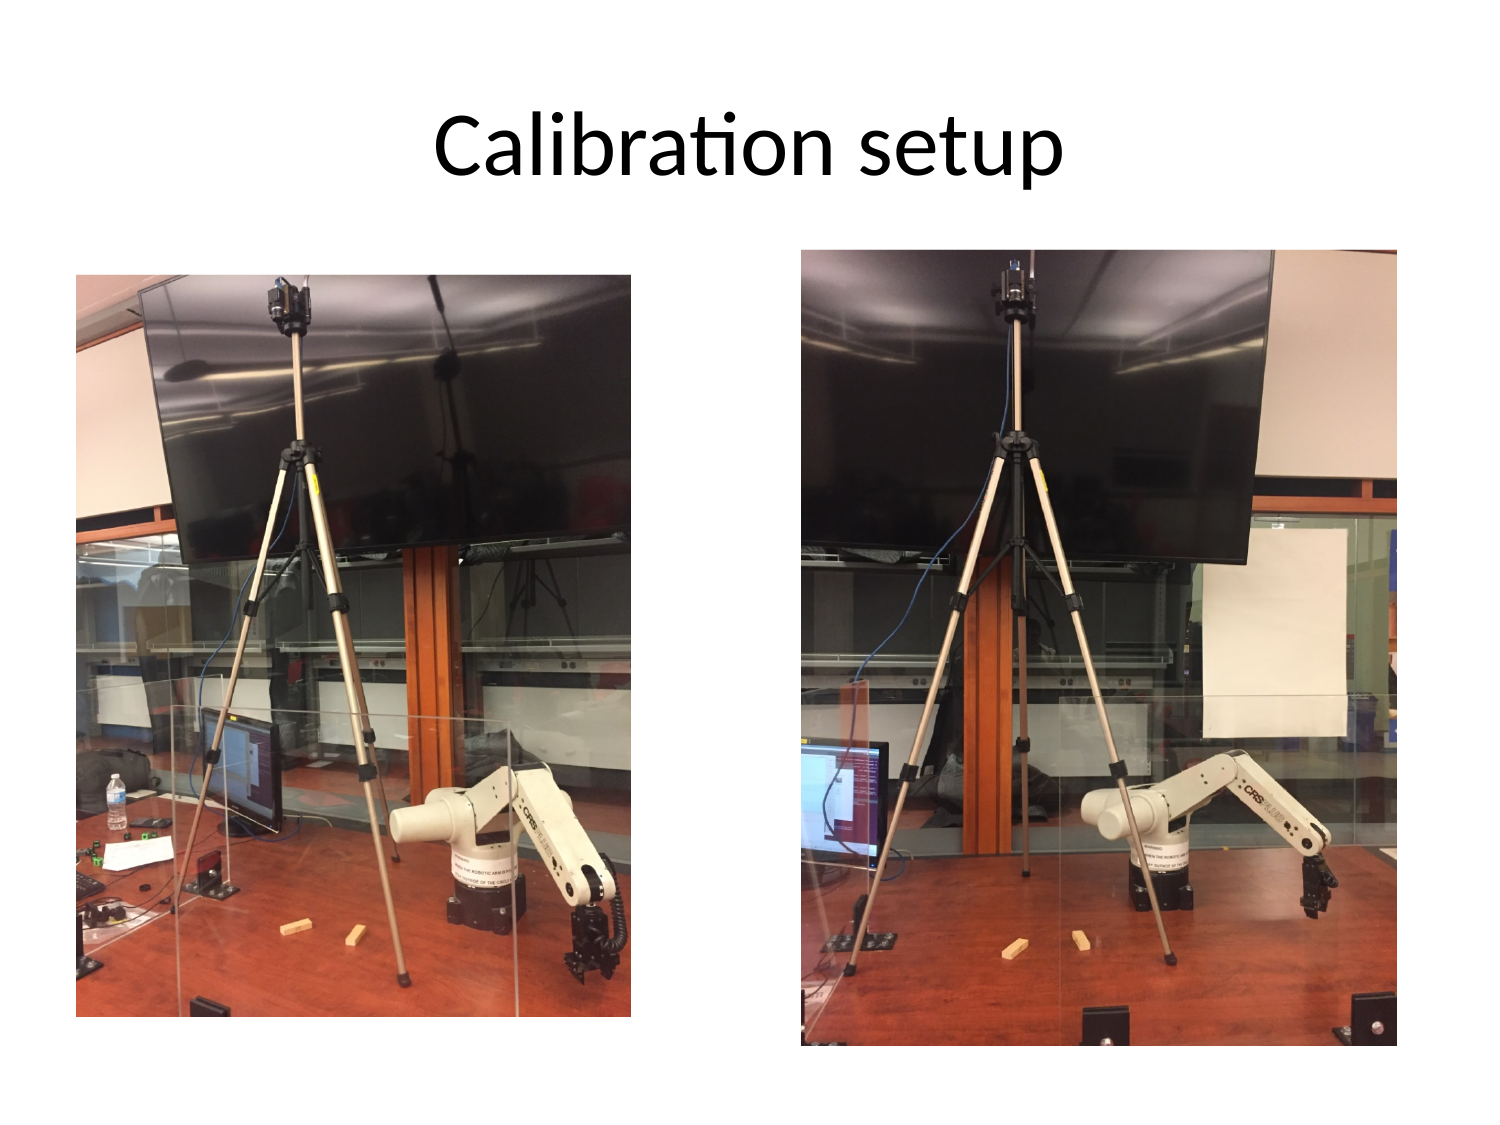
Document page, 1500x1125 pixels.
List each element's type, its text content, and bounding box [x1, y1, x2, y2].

title Calibration setup [75, 45, 1425, 233]
picture [700, 251, 1497, 1045]
picture [76, 275, 631, 367]
picture [76, 924, 631, 1016]
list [0, 367, 695, 924]
